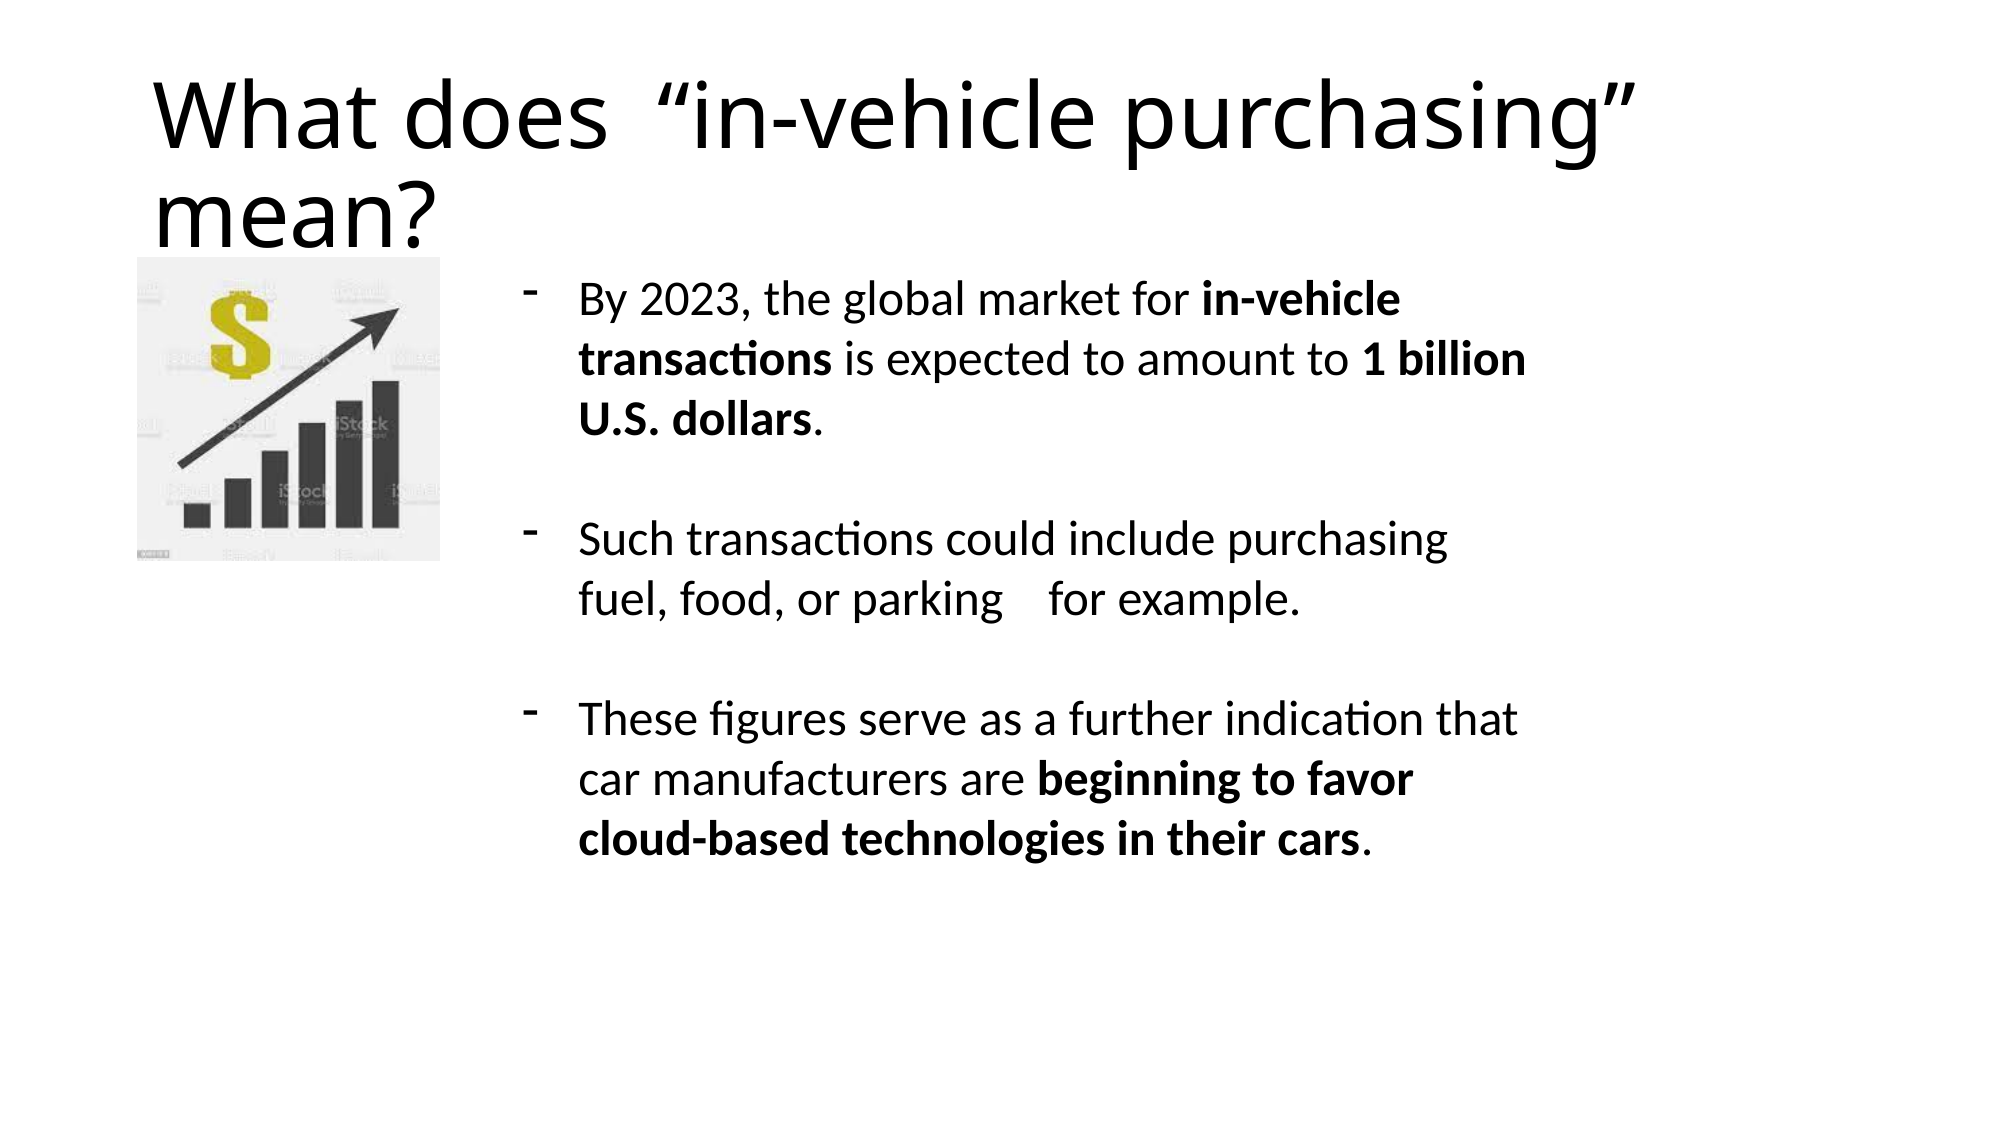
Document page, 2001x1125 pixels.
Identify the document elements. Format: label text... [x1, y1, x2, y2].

title What does “in-vehicle purchasing” mean? [137, 59, 1863, 278]
text_box By 2023, the global market for in-vehicle transactions is expected to amount to 1 billion U.S. dollars. Such transactions could include purchasing fuel, food, or parking for example. These figures serve as a further indication that car manufacturers are beginning to favor cloud-based technologies in their cars. [507, 278, 1563, 933]
picture [137, 257, 440, 561]
